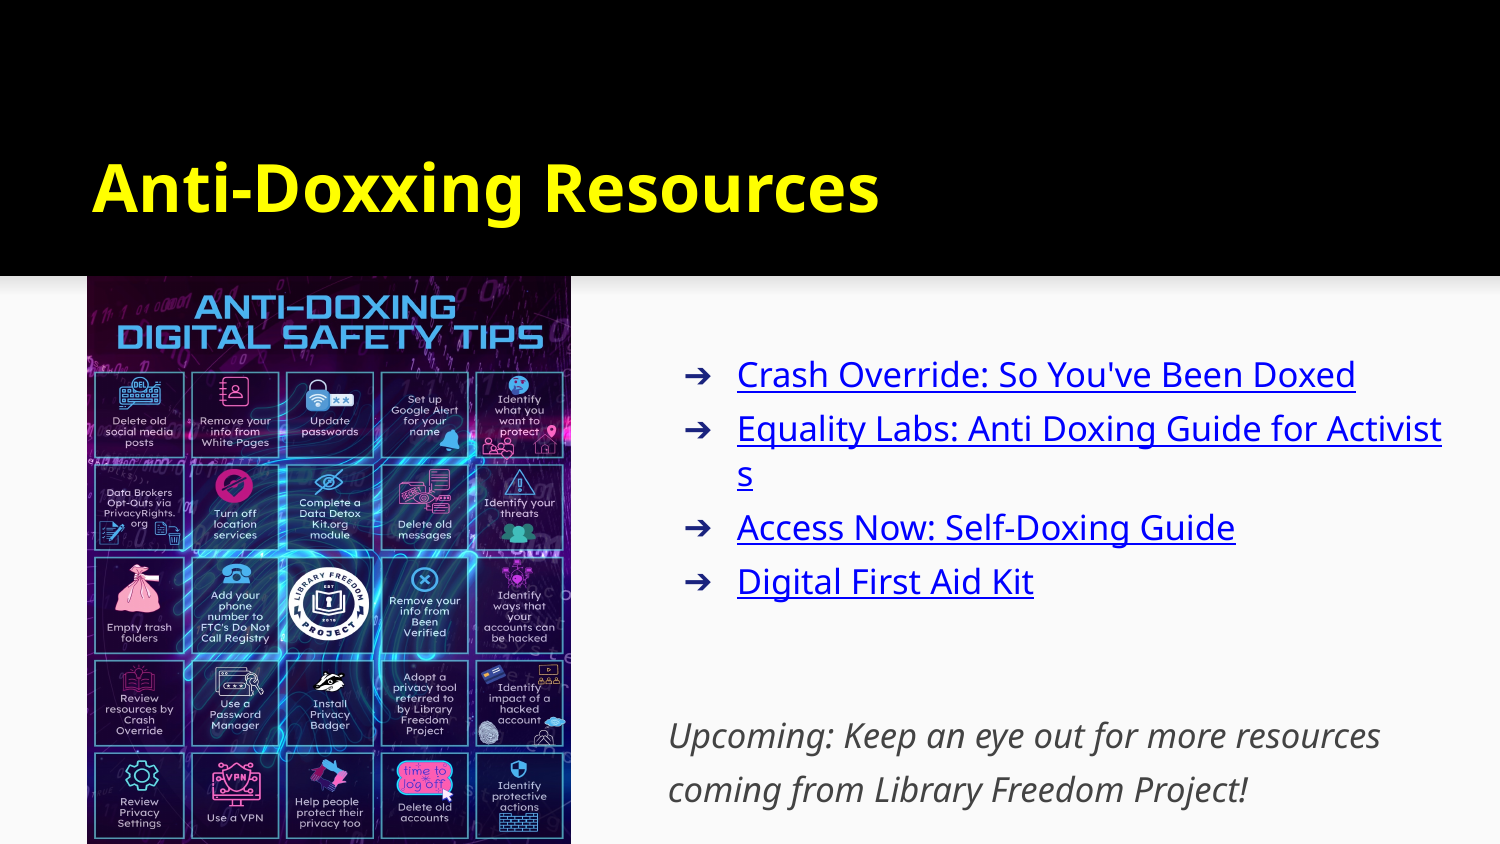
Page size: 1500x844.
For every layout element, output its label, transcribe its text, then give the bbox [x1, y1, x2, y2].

picture [87, 276, 572, 844]
title Anti-Doxxing Resources [77, 121, 1427, 248]
list Crash Override: So You've Been Doxed Equality Labs: Anti Doxing Guide for Activists Access Now: Self-Doxing Guide Digital First Aid Kit Upcoming: Keep an eye out for more resources coming from Library Freedom Project! [652, 328, 1460, 785]
